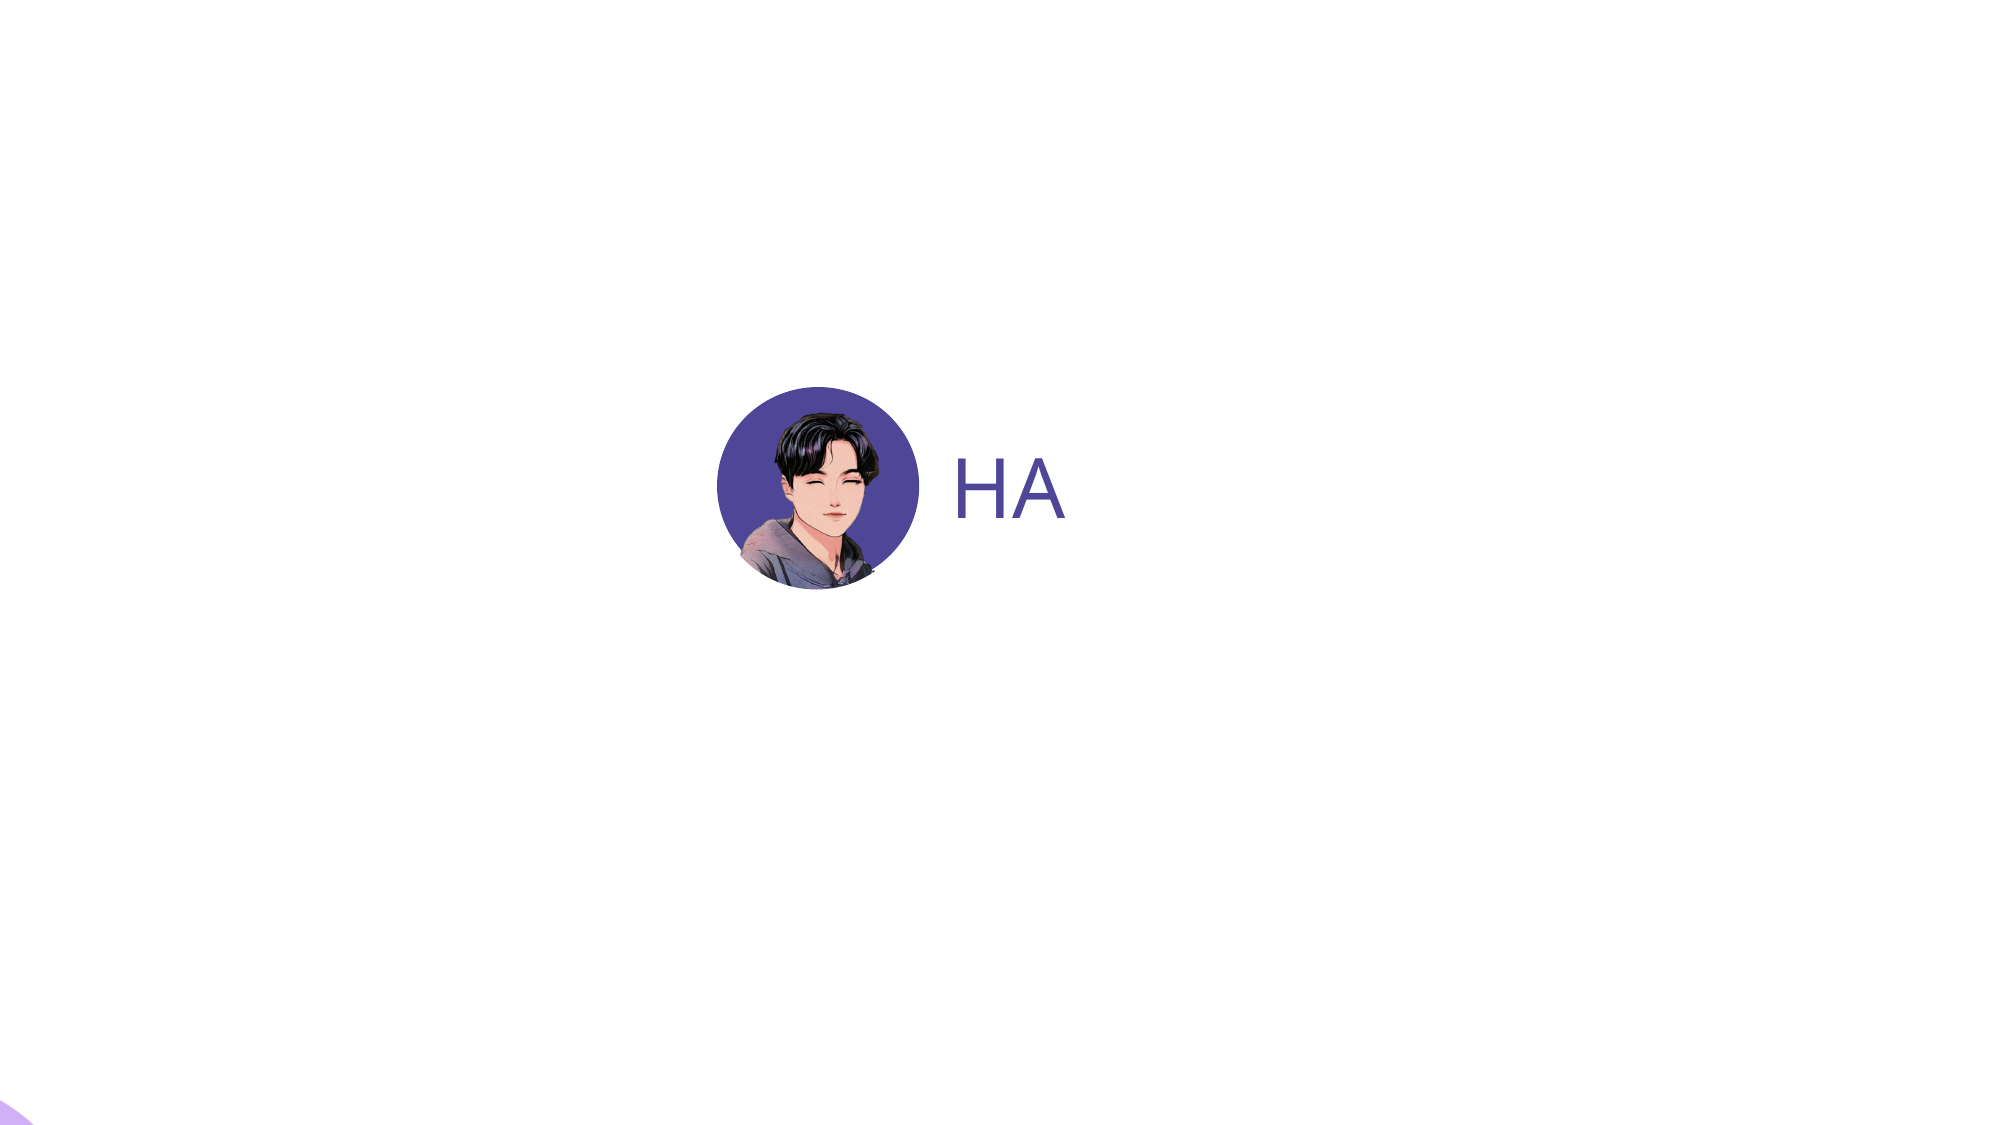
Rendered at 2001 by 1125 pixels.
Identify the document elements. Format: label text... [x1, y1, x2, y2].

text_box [715, 387, 920, 590]
text_box HA [935, 427, 1081, 543]
text_box [0, 1098, 36, 1125]
